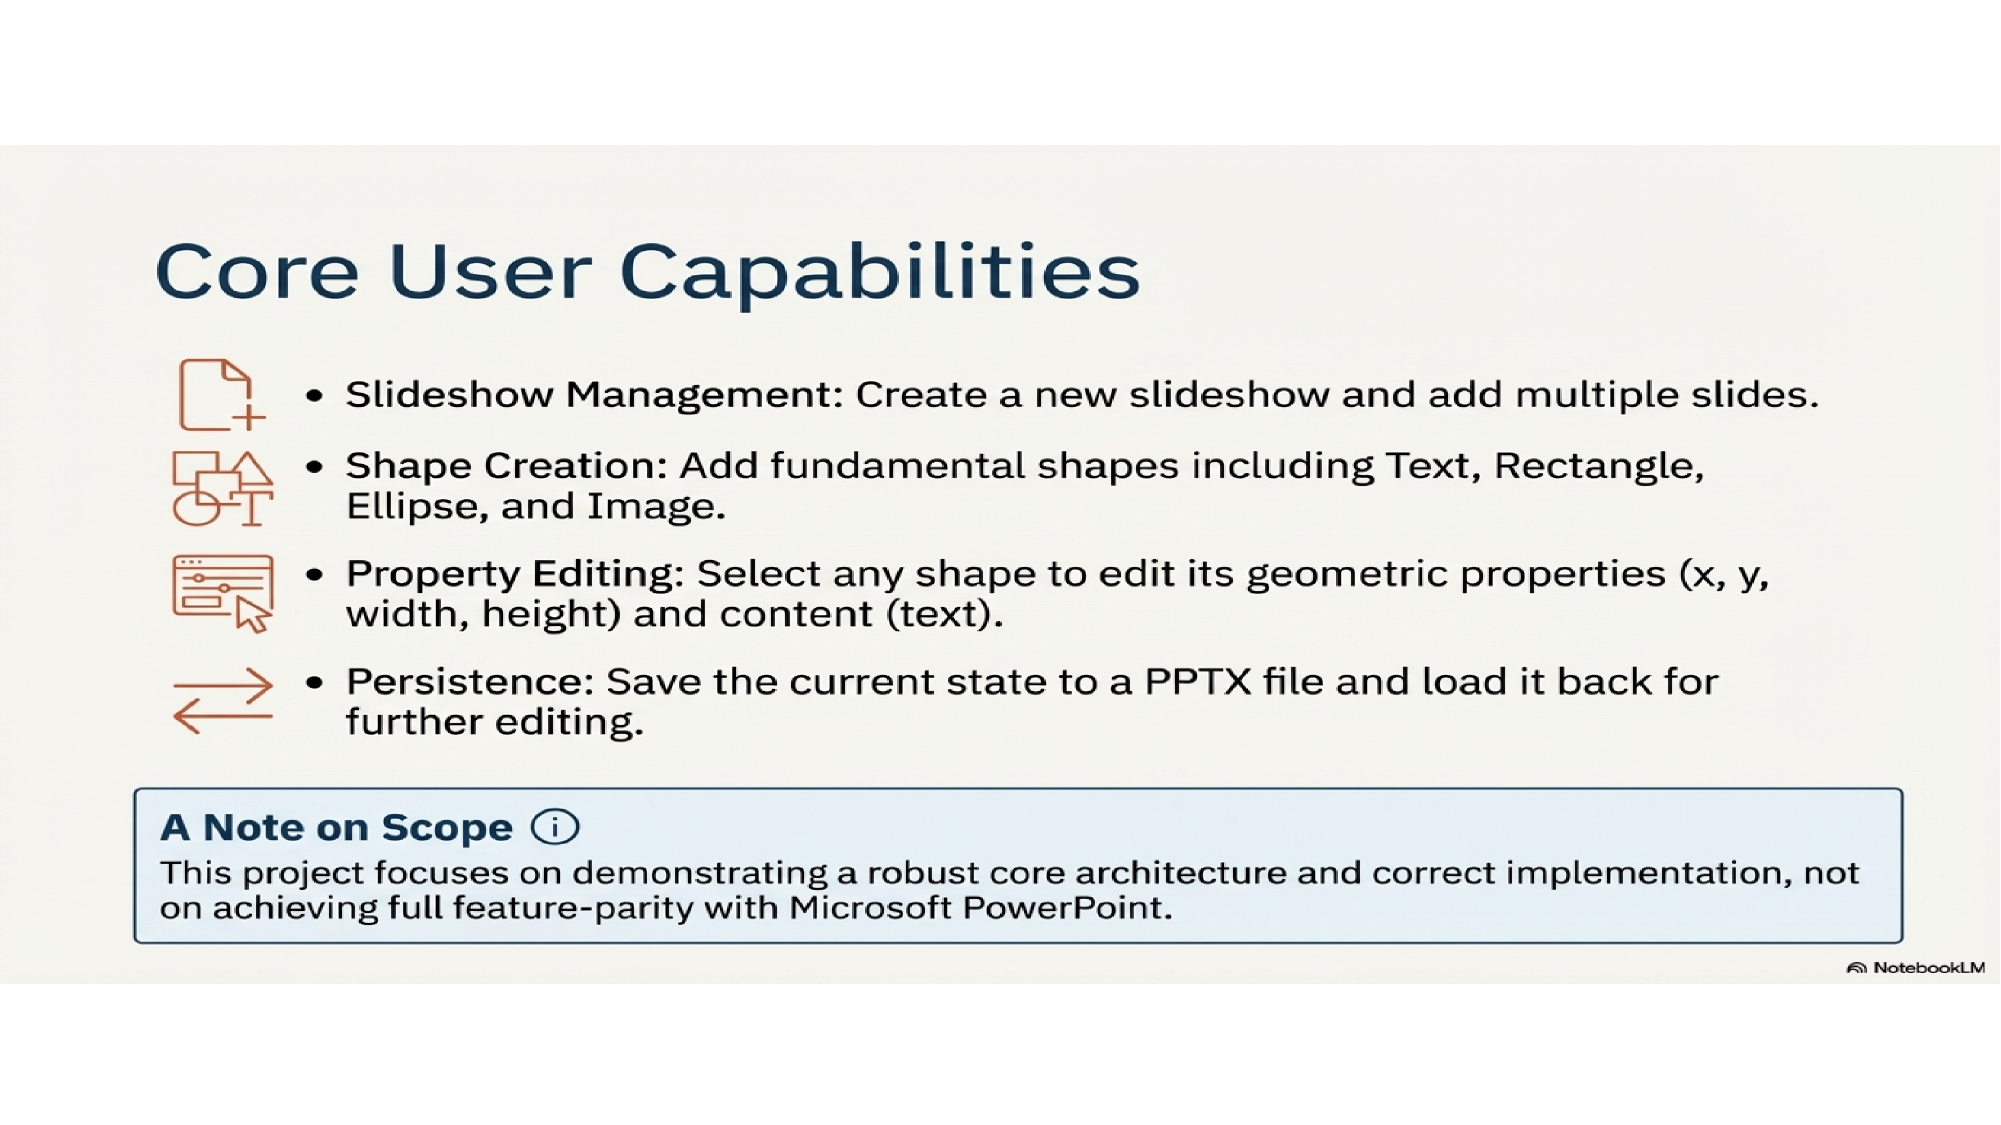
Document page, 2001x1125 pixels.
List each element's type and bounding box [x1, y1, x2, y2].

picture [0, 145, 2000, 984]
